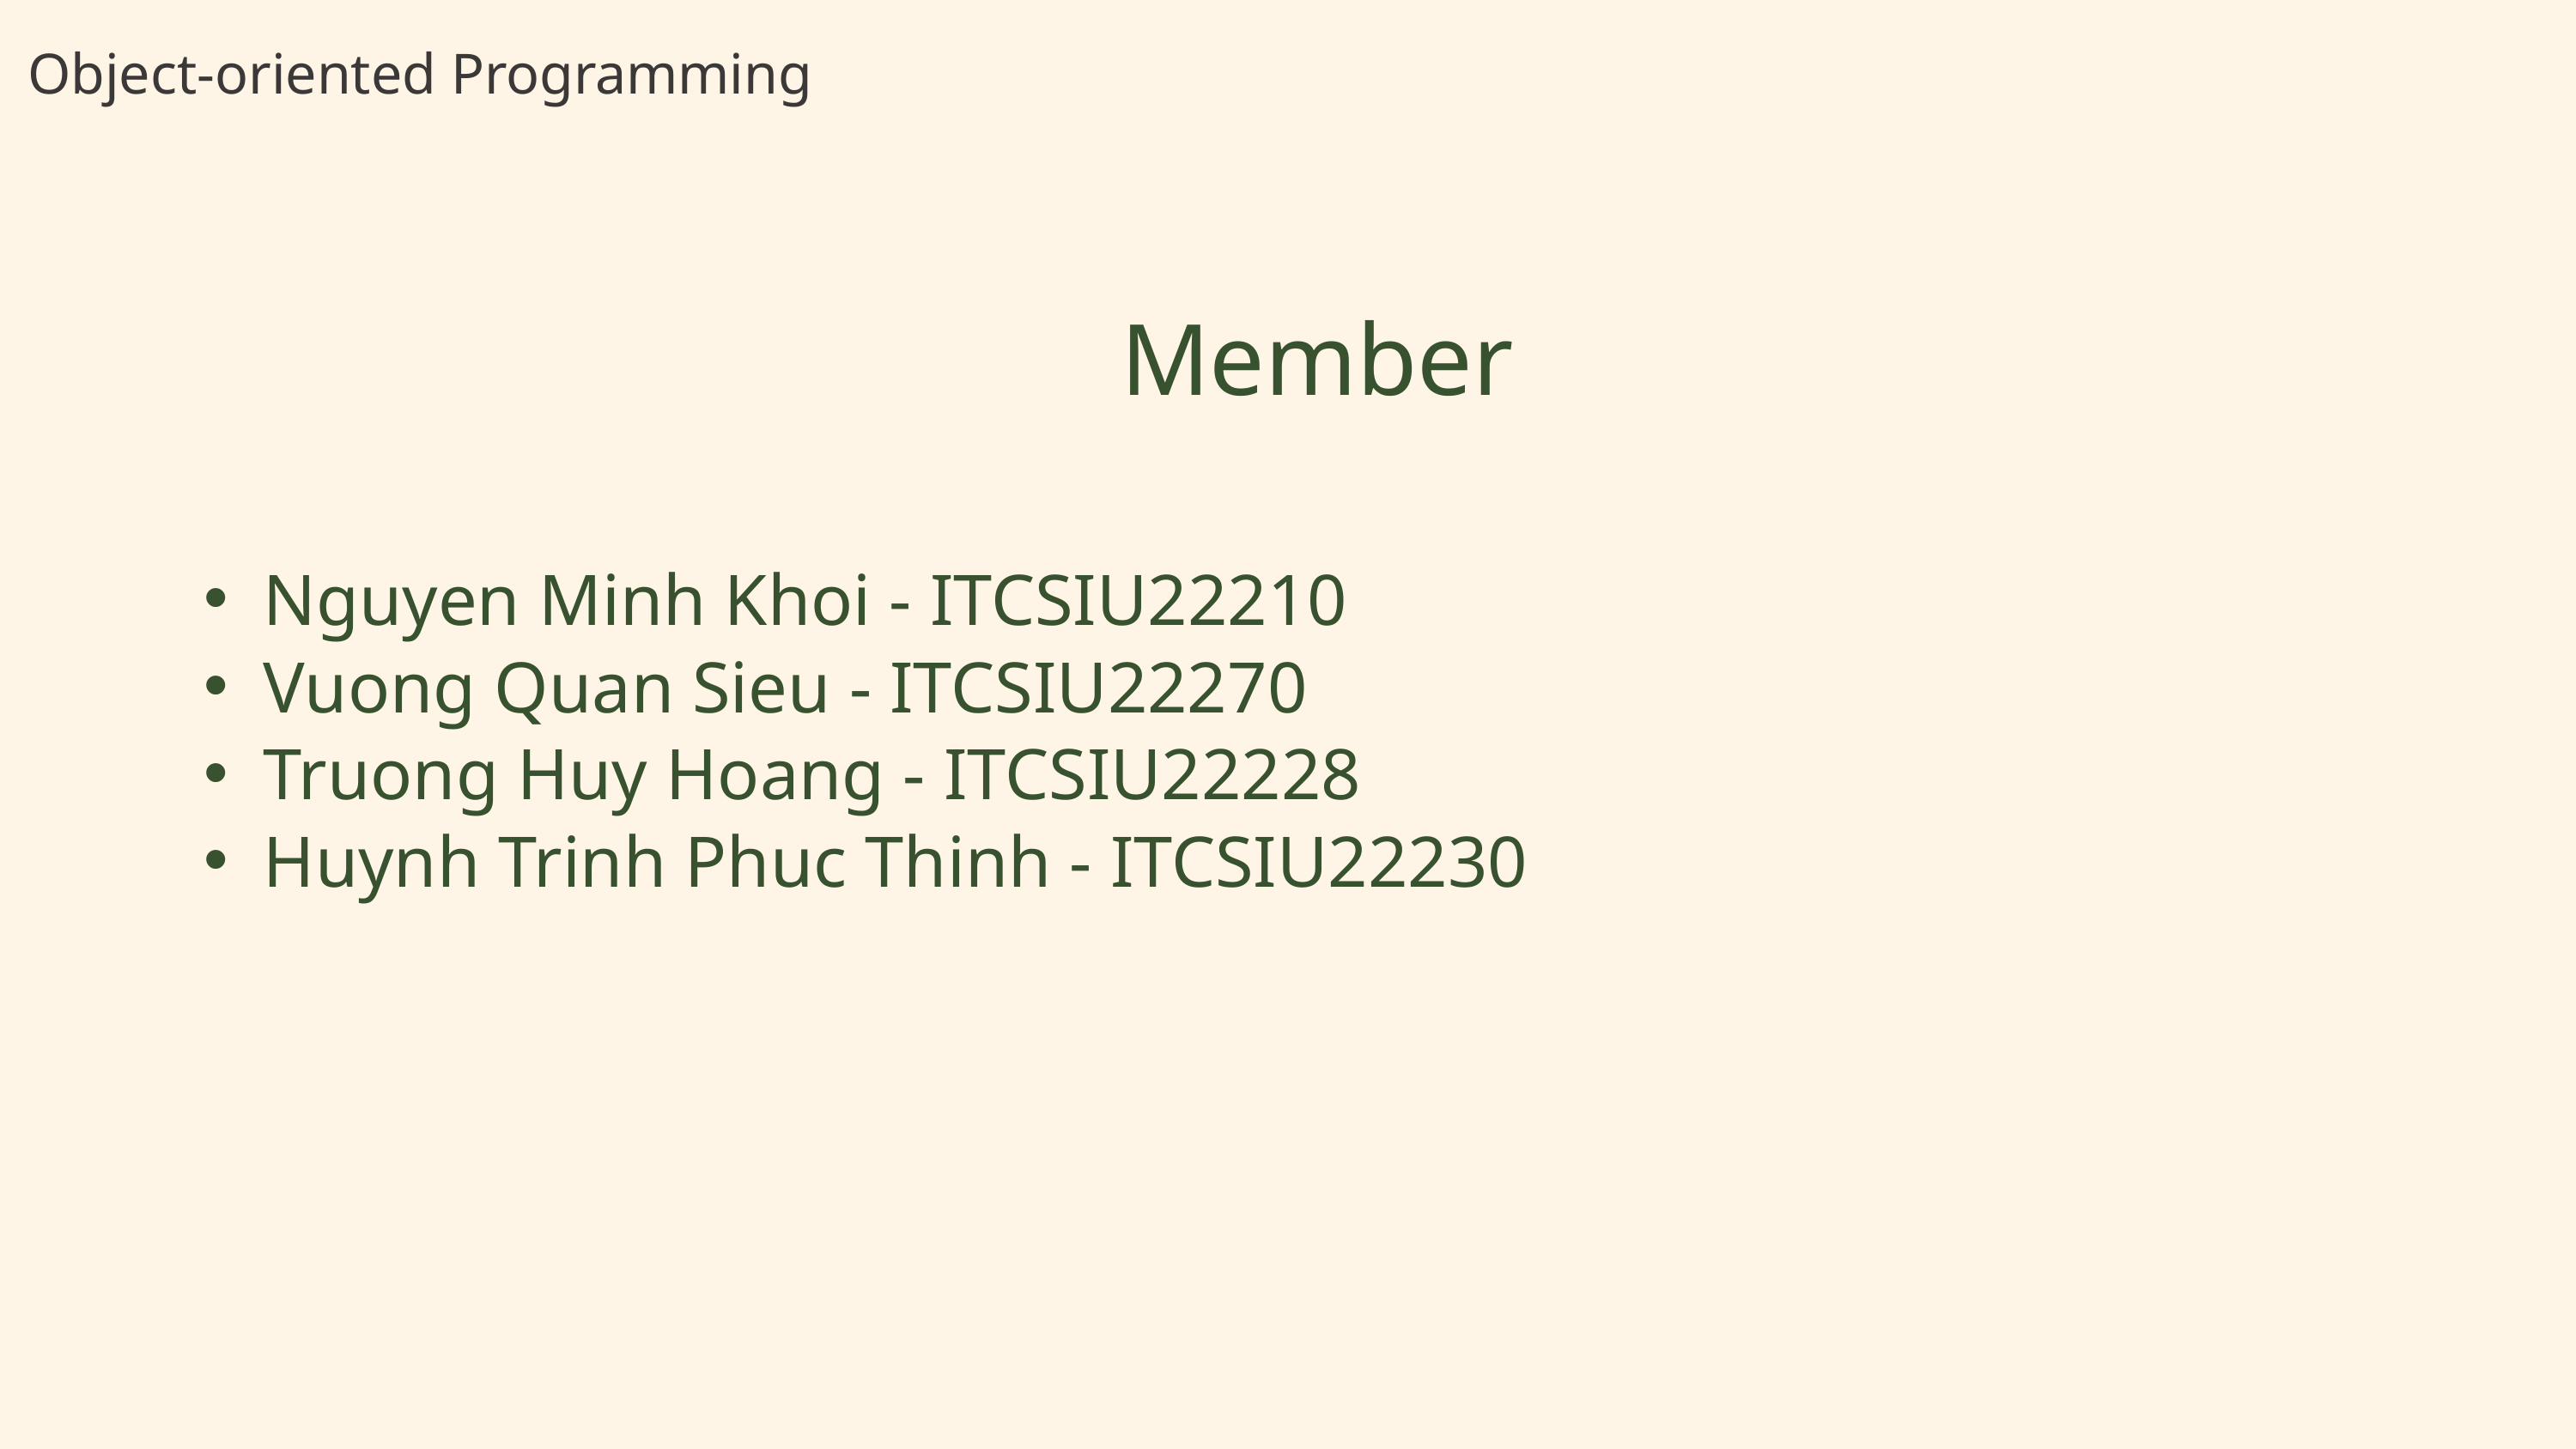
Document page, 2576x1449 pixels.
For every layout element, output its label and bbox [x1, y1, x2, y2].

text_box [0, 0, 2576, 1449]
